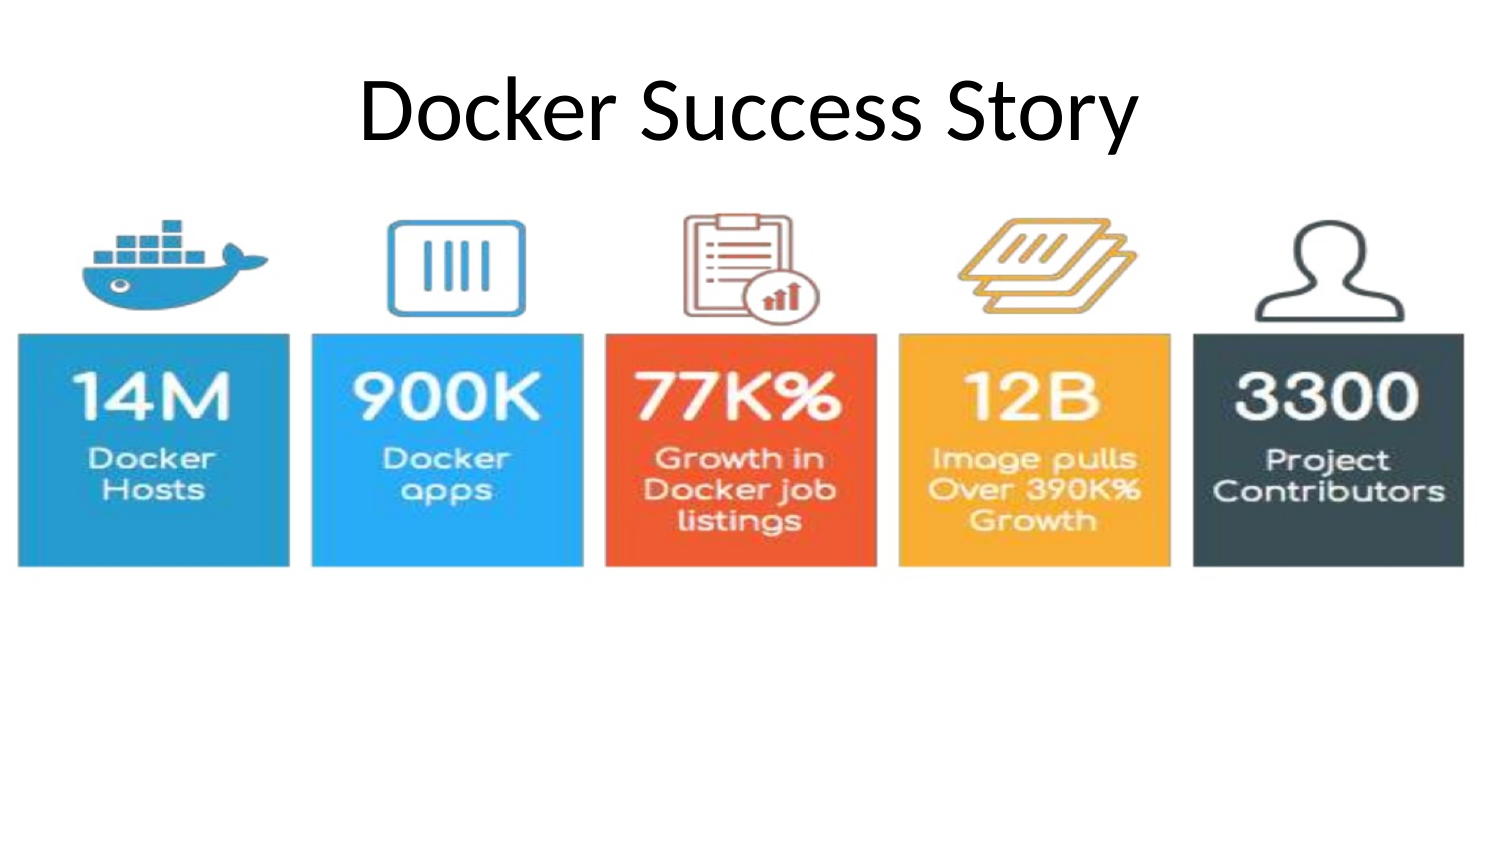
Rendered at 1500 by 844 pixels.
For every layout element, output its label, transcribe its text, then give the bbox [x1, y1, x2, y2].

title Docker Success Story [75, 33, 1425, 175]
picture [5, 200, 1483, 582]
